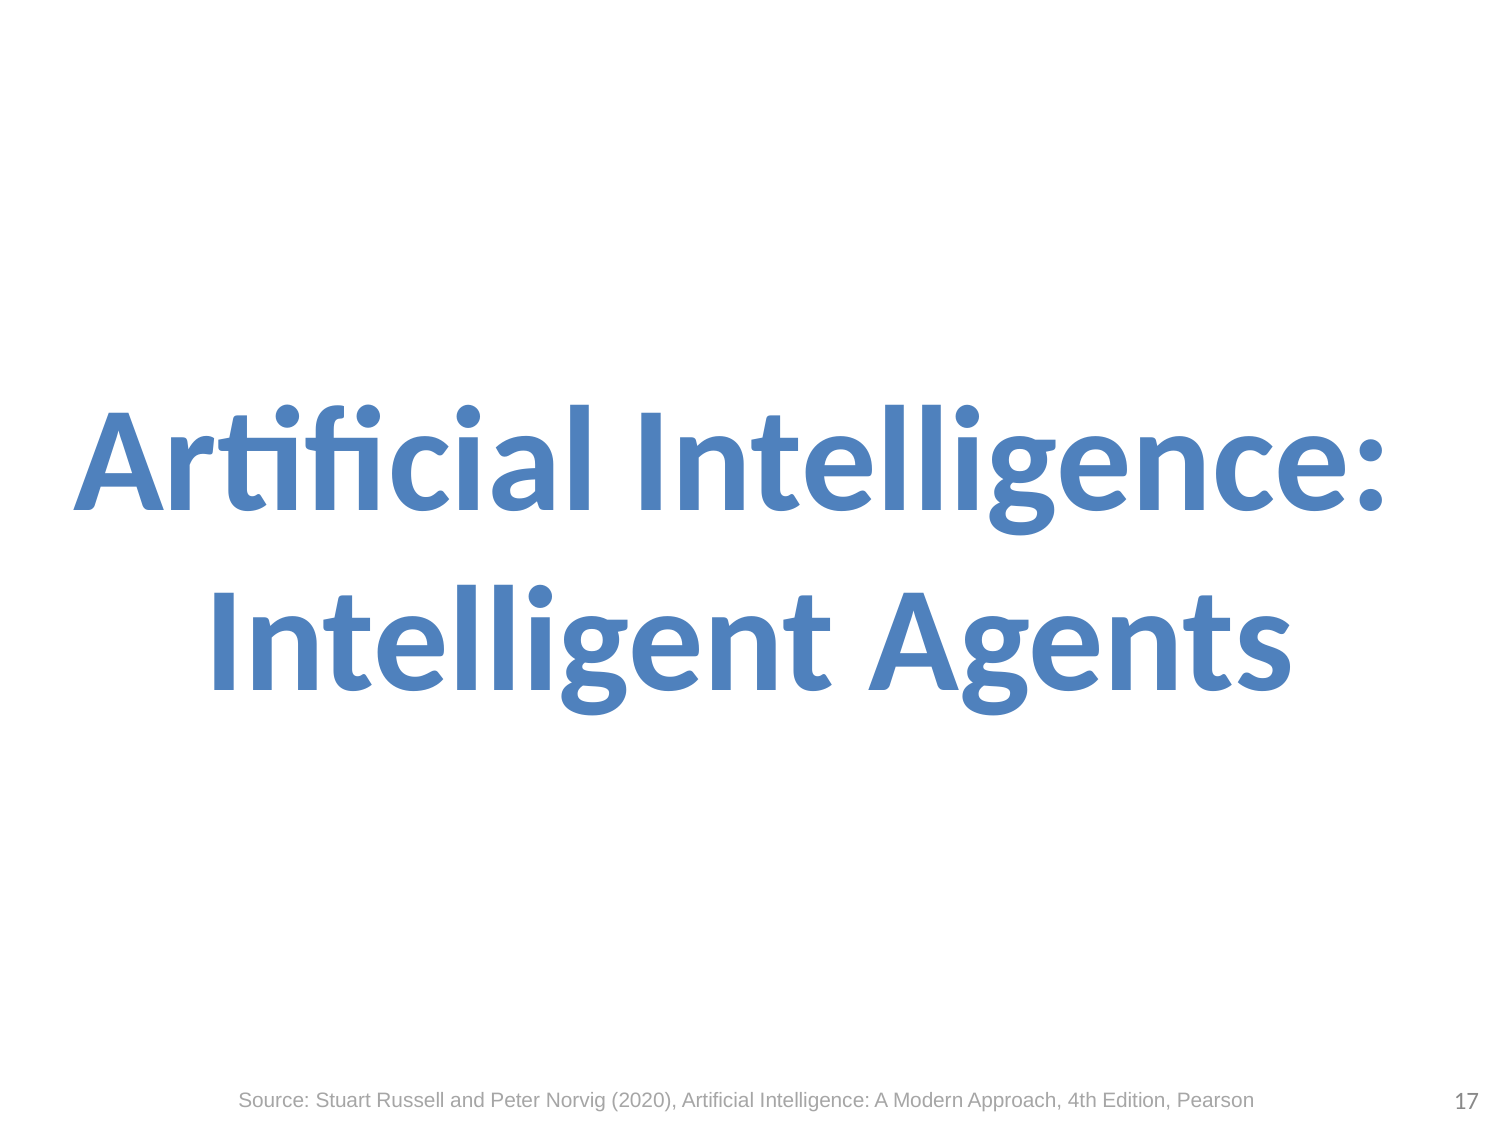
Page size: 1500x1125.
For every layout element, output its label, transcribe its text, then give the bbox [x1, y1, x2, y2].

title Artificial Intelligence: Intelligent Agents [53, 20, 1447, 1060]
slide_number 17 [1144, 1069, 1495, 1125]
text_box Source: Stuart Russell and Peter Norvig (2020), Artificial Intelligence: A Modern Approach, 4th Edition, Pearson [173, 1079, 1320, 1119]
